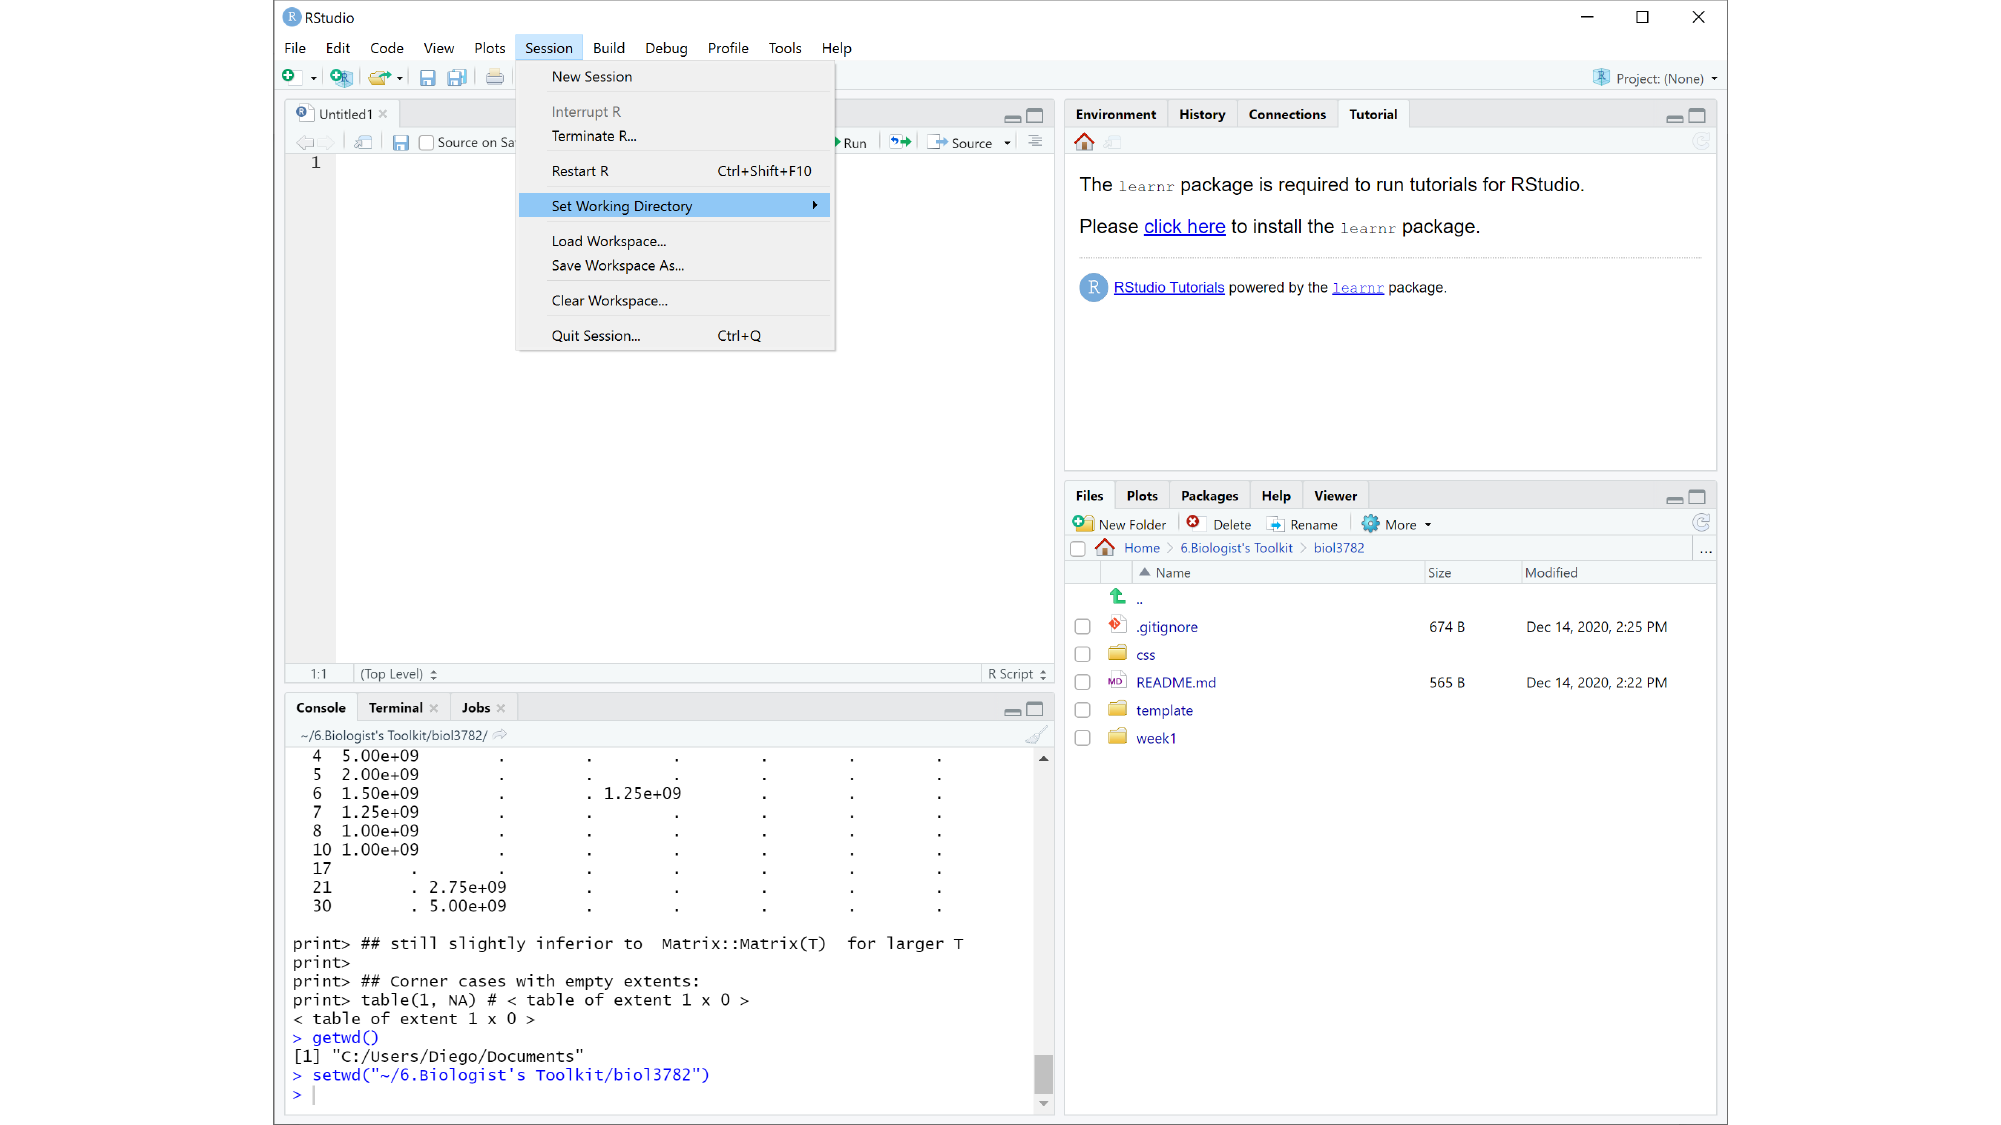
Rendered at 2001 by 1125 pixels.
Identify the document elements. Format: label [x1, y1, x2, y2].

picture [272, 0, 1728, 1125]
